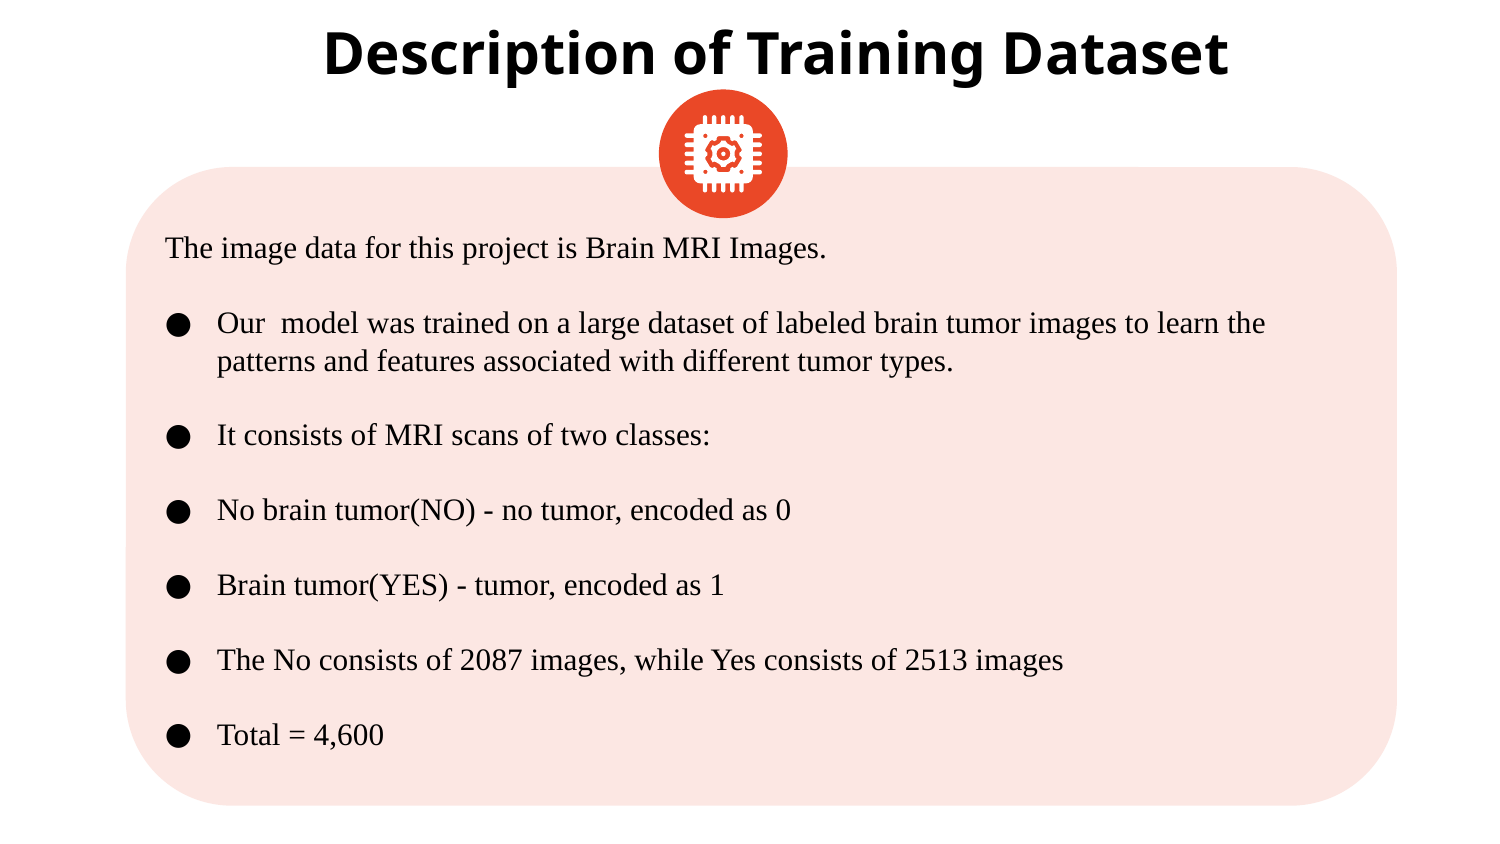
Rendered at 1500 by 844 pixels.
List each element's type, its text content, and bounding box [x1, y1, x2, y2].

text_box The image data for this project is Brain MRI Images. Our model was trained on a large dataset of labeled brain tumor images to learn the patterns and features associated with different tumor types. It consists of MRI scans of two classes: No brain tumor(NO) - no tumor, encoded as 0 Brain tumor(YES) - tumor, encoded as 1 The No consists of 2087 images, while Yes consists of 2513 images Total = 4,600 [149, 212, 1298, 399]
title Description of Training Dataset [101, 20, 1452, 82]
text_box [125, 166, 1397, 806]
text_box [684, 114, 763, 193]
text_box [658, 89, 788, 212]
